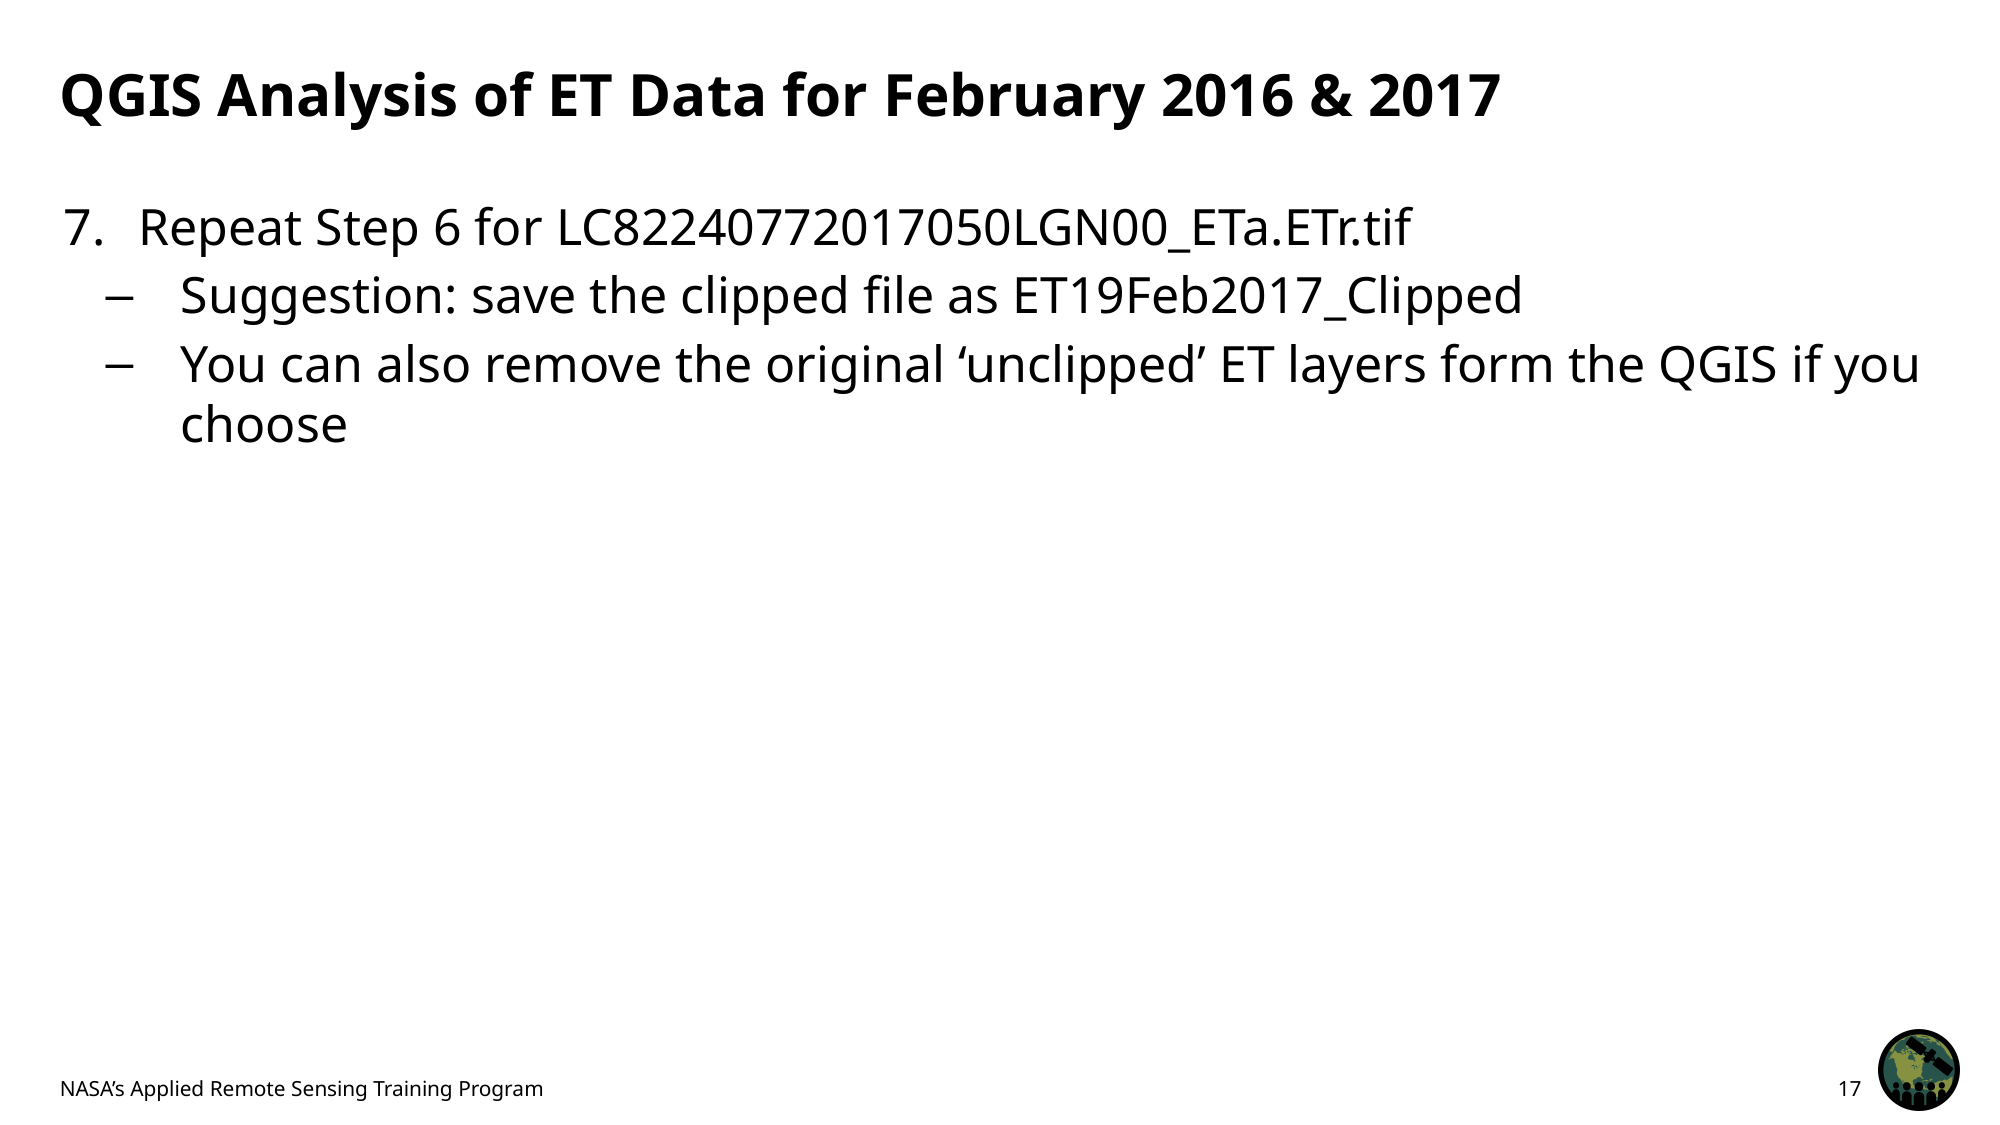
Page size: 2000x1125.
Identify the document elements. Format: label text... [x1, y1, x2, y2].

picture [1878, 1029, 1960, 1111]
list Repeat Step 6 for LC82240772017050LGN00_ETa.ETr.tif Suggestion: save the clipped file as ET19Feb2017_Clipped You can also remove the original ‘unclipped’ ET layers form the QGIS if you choose [39, 185, 1960, 1013]
title QGIS Analysis of ET Data for February 2016 & 2017 [39, 45, 1960, 140]
